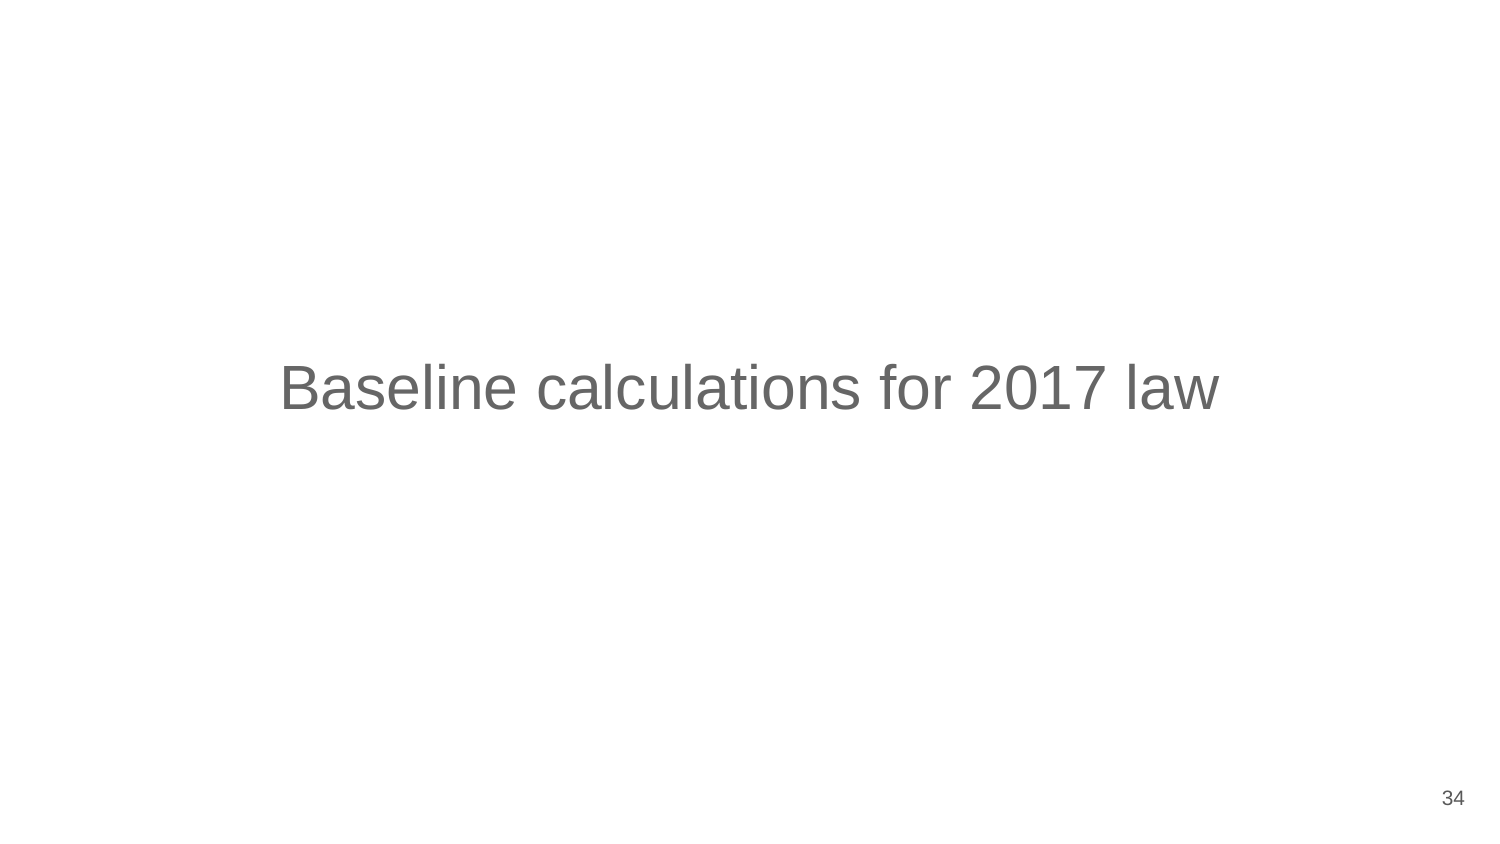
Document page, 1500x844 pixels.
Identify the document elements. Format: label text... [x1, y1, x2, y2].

title Baseline calculations for 2017 law [51, 220, 1449, 549]
slide_number ‹#› [1389, 764, 1480, 830]
